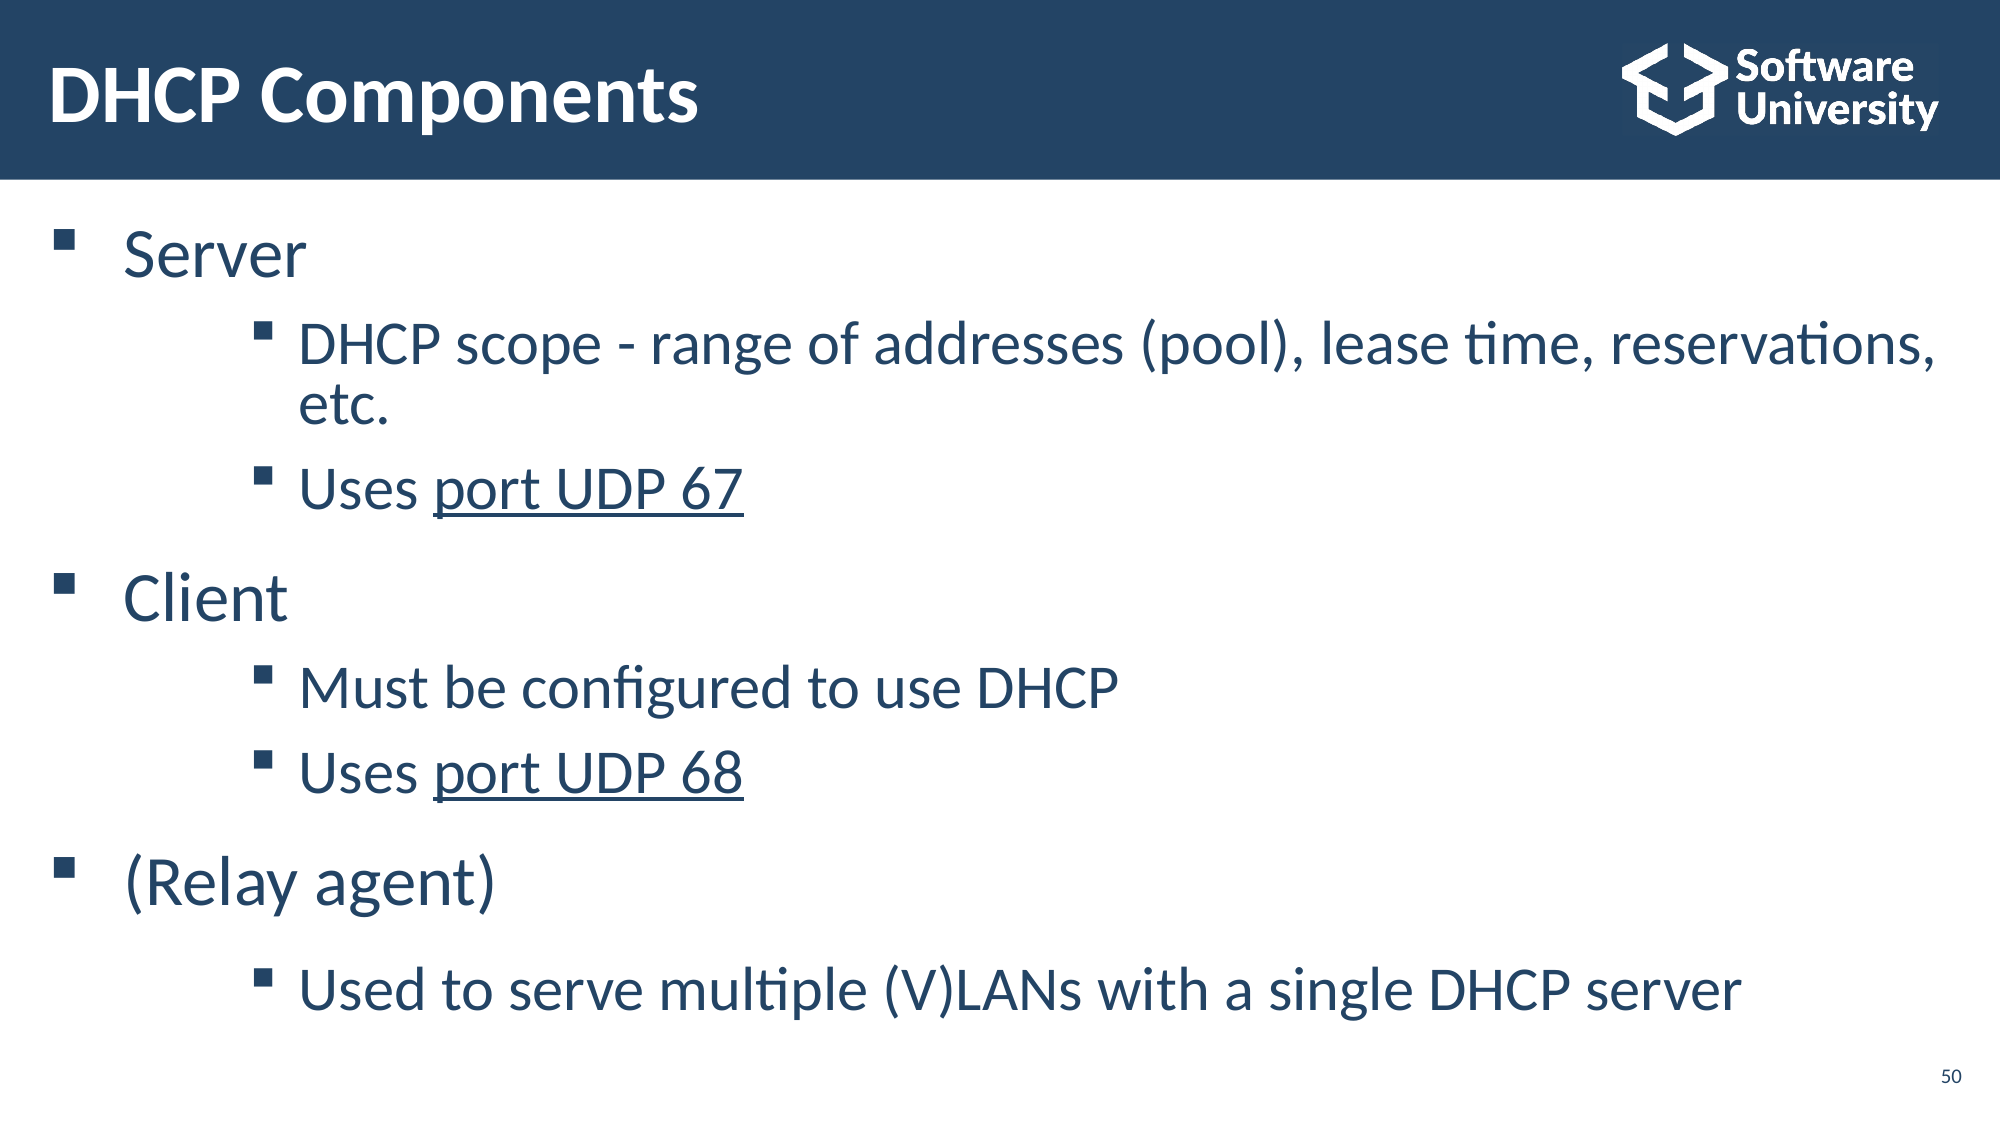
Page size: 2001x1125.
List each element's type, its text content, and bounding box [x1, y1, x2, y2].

slide_number 50 [1897, 1049, 1968, 1101]
picture [1622, 43, 1939, 136]
title DHCP Components [31, 16, 1591, 162]
list Server DHCP scope - range of addresses (pool), lease time, reservations, etc. Uses port UDP 67 Client Must be configured to use DHCP Uses port UDP 68 (Relay agent) Used to serve multiple (V)LANs with a single DHCP server [31, 196, 1970, 1050]
